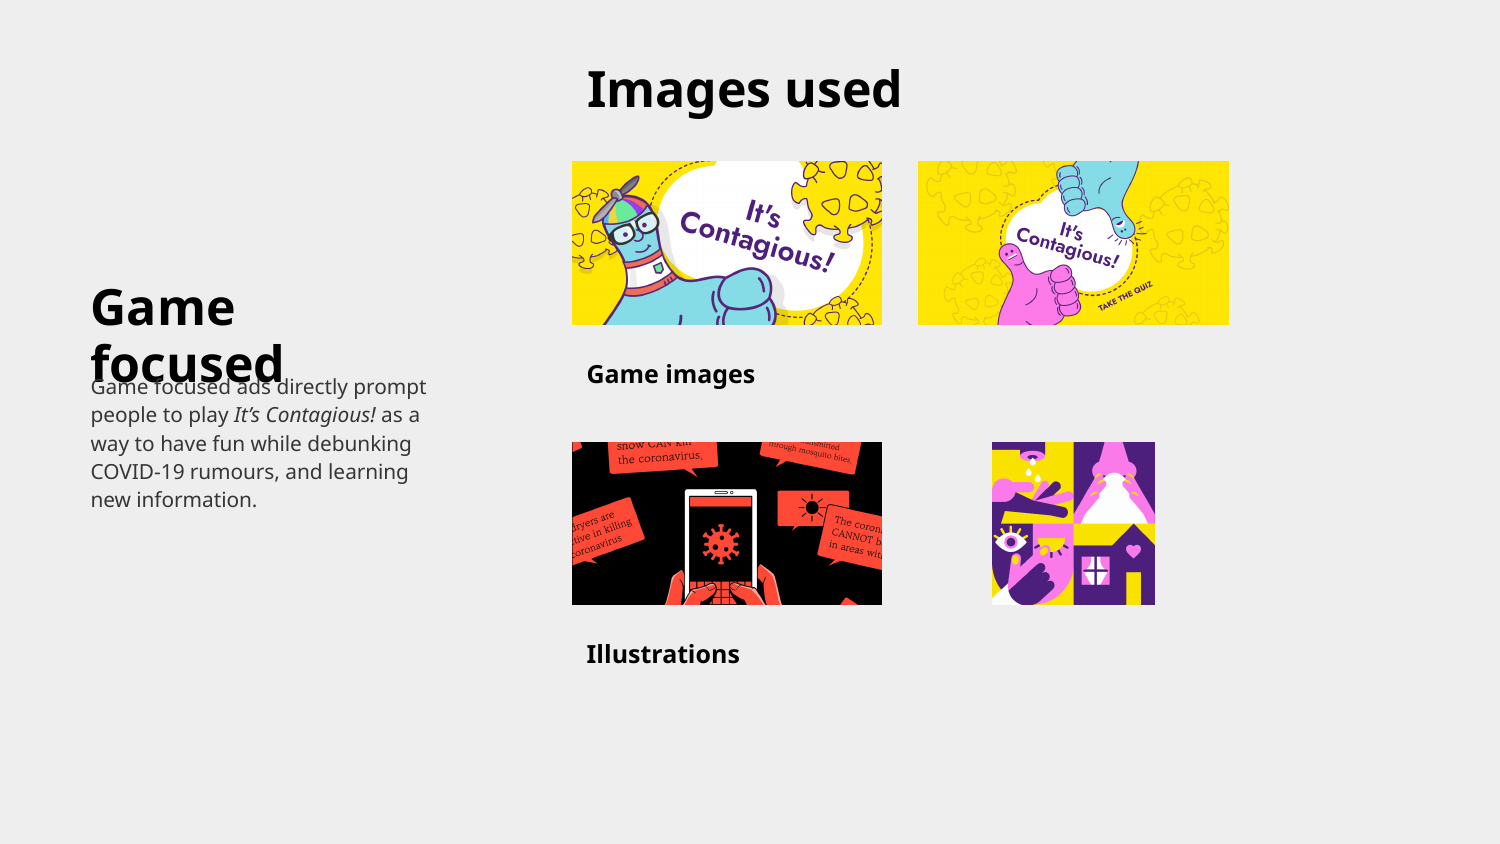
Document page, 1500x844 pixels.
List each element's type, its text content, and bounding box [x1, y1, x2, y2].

text_box Illustrations [571, 623, 1092, 716]
picture [571, 442, 883, 605]
picture [918, 161, 1229, 325]
text_box Game images [571, 343, 1092, 435]
subtitle Game focused ads directly prompt people to play It’s Contagious! as a way to have fun while debunking COVID-19 rumours, and learning new information. [75, 355, 443, 695]
picture [571, 161, 883, 325]
picture [992, 442, 1155, 605]
title Images used [572, 47, 940, 217]
title Game focused [75, 264, 443, 355]
